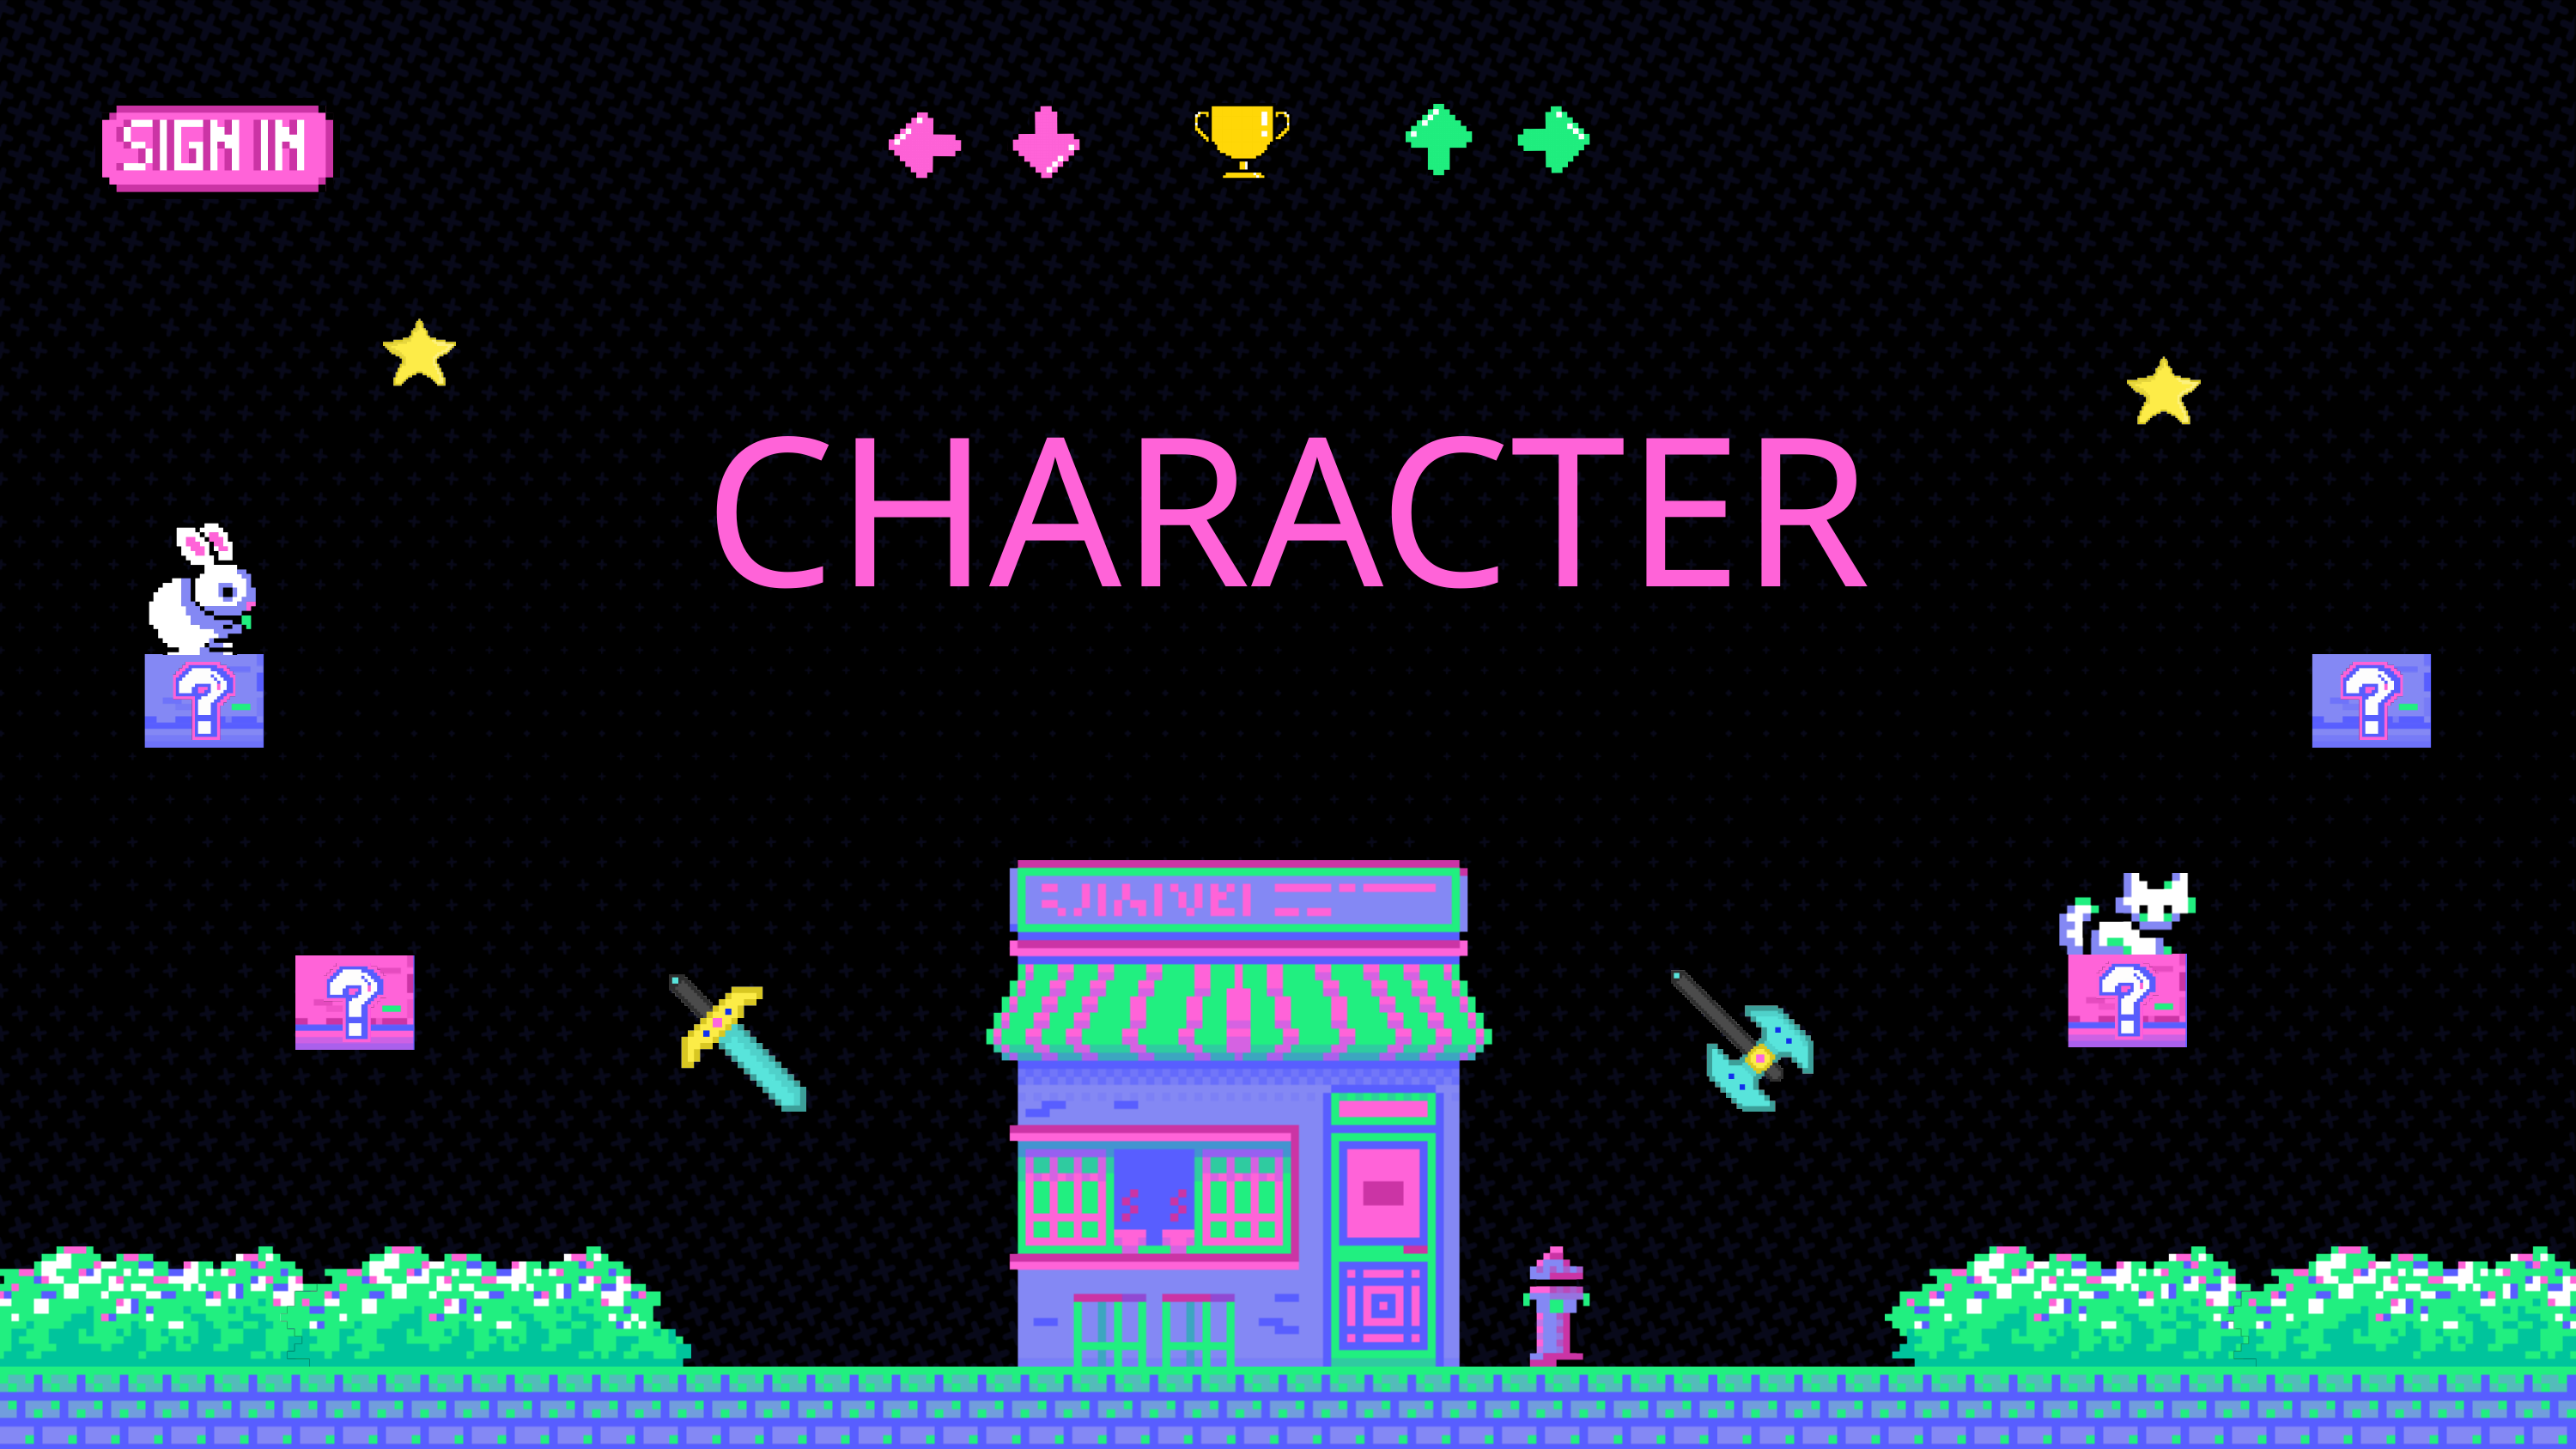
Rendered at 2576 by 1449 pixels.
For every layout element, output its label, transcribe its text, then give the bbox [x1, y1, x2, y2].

text_box [2059, 873, 2196, 955]
text_box [2312, 654, 2432, 748]
text_box [1522, 1246, 1590, 1366]
picture [669, 955, 806, 1113]
text_box [2096, 961, 2159, 1040]
text_box [0, 0, 2576, 1366]
text_box [2227, 1246, 2576, 1366]
text_box [1007, 100, 1085, 184]
text_box [94, 98, 340, 200]
text_box [1400, 98, 1478, 181]
picture [2127, 350, 2201, 427]
picture [382, 312, 457, 390]
text_box [324, 963, 386, 1042]
text_box [883, 106, 967, 184]
text_box [144, 518, 264, 655]
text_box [0, 1366, 2576, 1449]
text_box [1885, 1246, 2227, 1366]
text_box [280, 1246, 691, 1366]
text_box [2340, 662, 2403, 740]
text_box [173, 662, 236, 740]
text_box [1192, 103, 1292, 181]
text_box [1512, 100, 1595, 179]
text_box [0, 1246, 280, 1366]
text_box [986, 860, 1492, 1366]
text_box [2068, 955, 2187, 1047]
text_box [295, 955, 415, 1050]
text_box CHARACTER [382, 396, 2193, 629]
picture [1671, 953, 1814, 1113]
text_box [144, 655, 264, 748]
